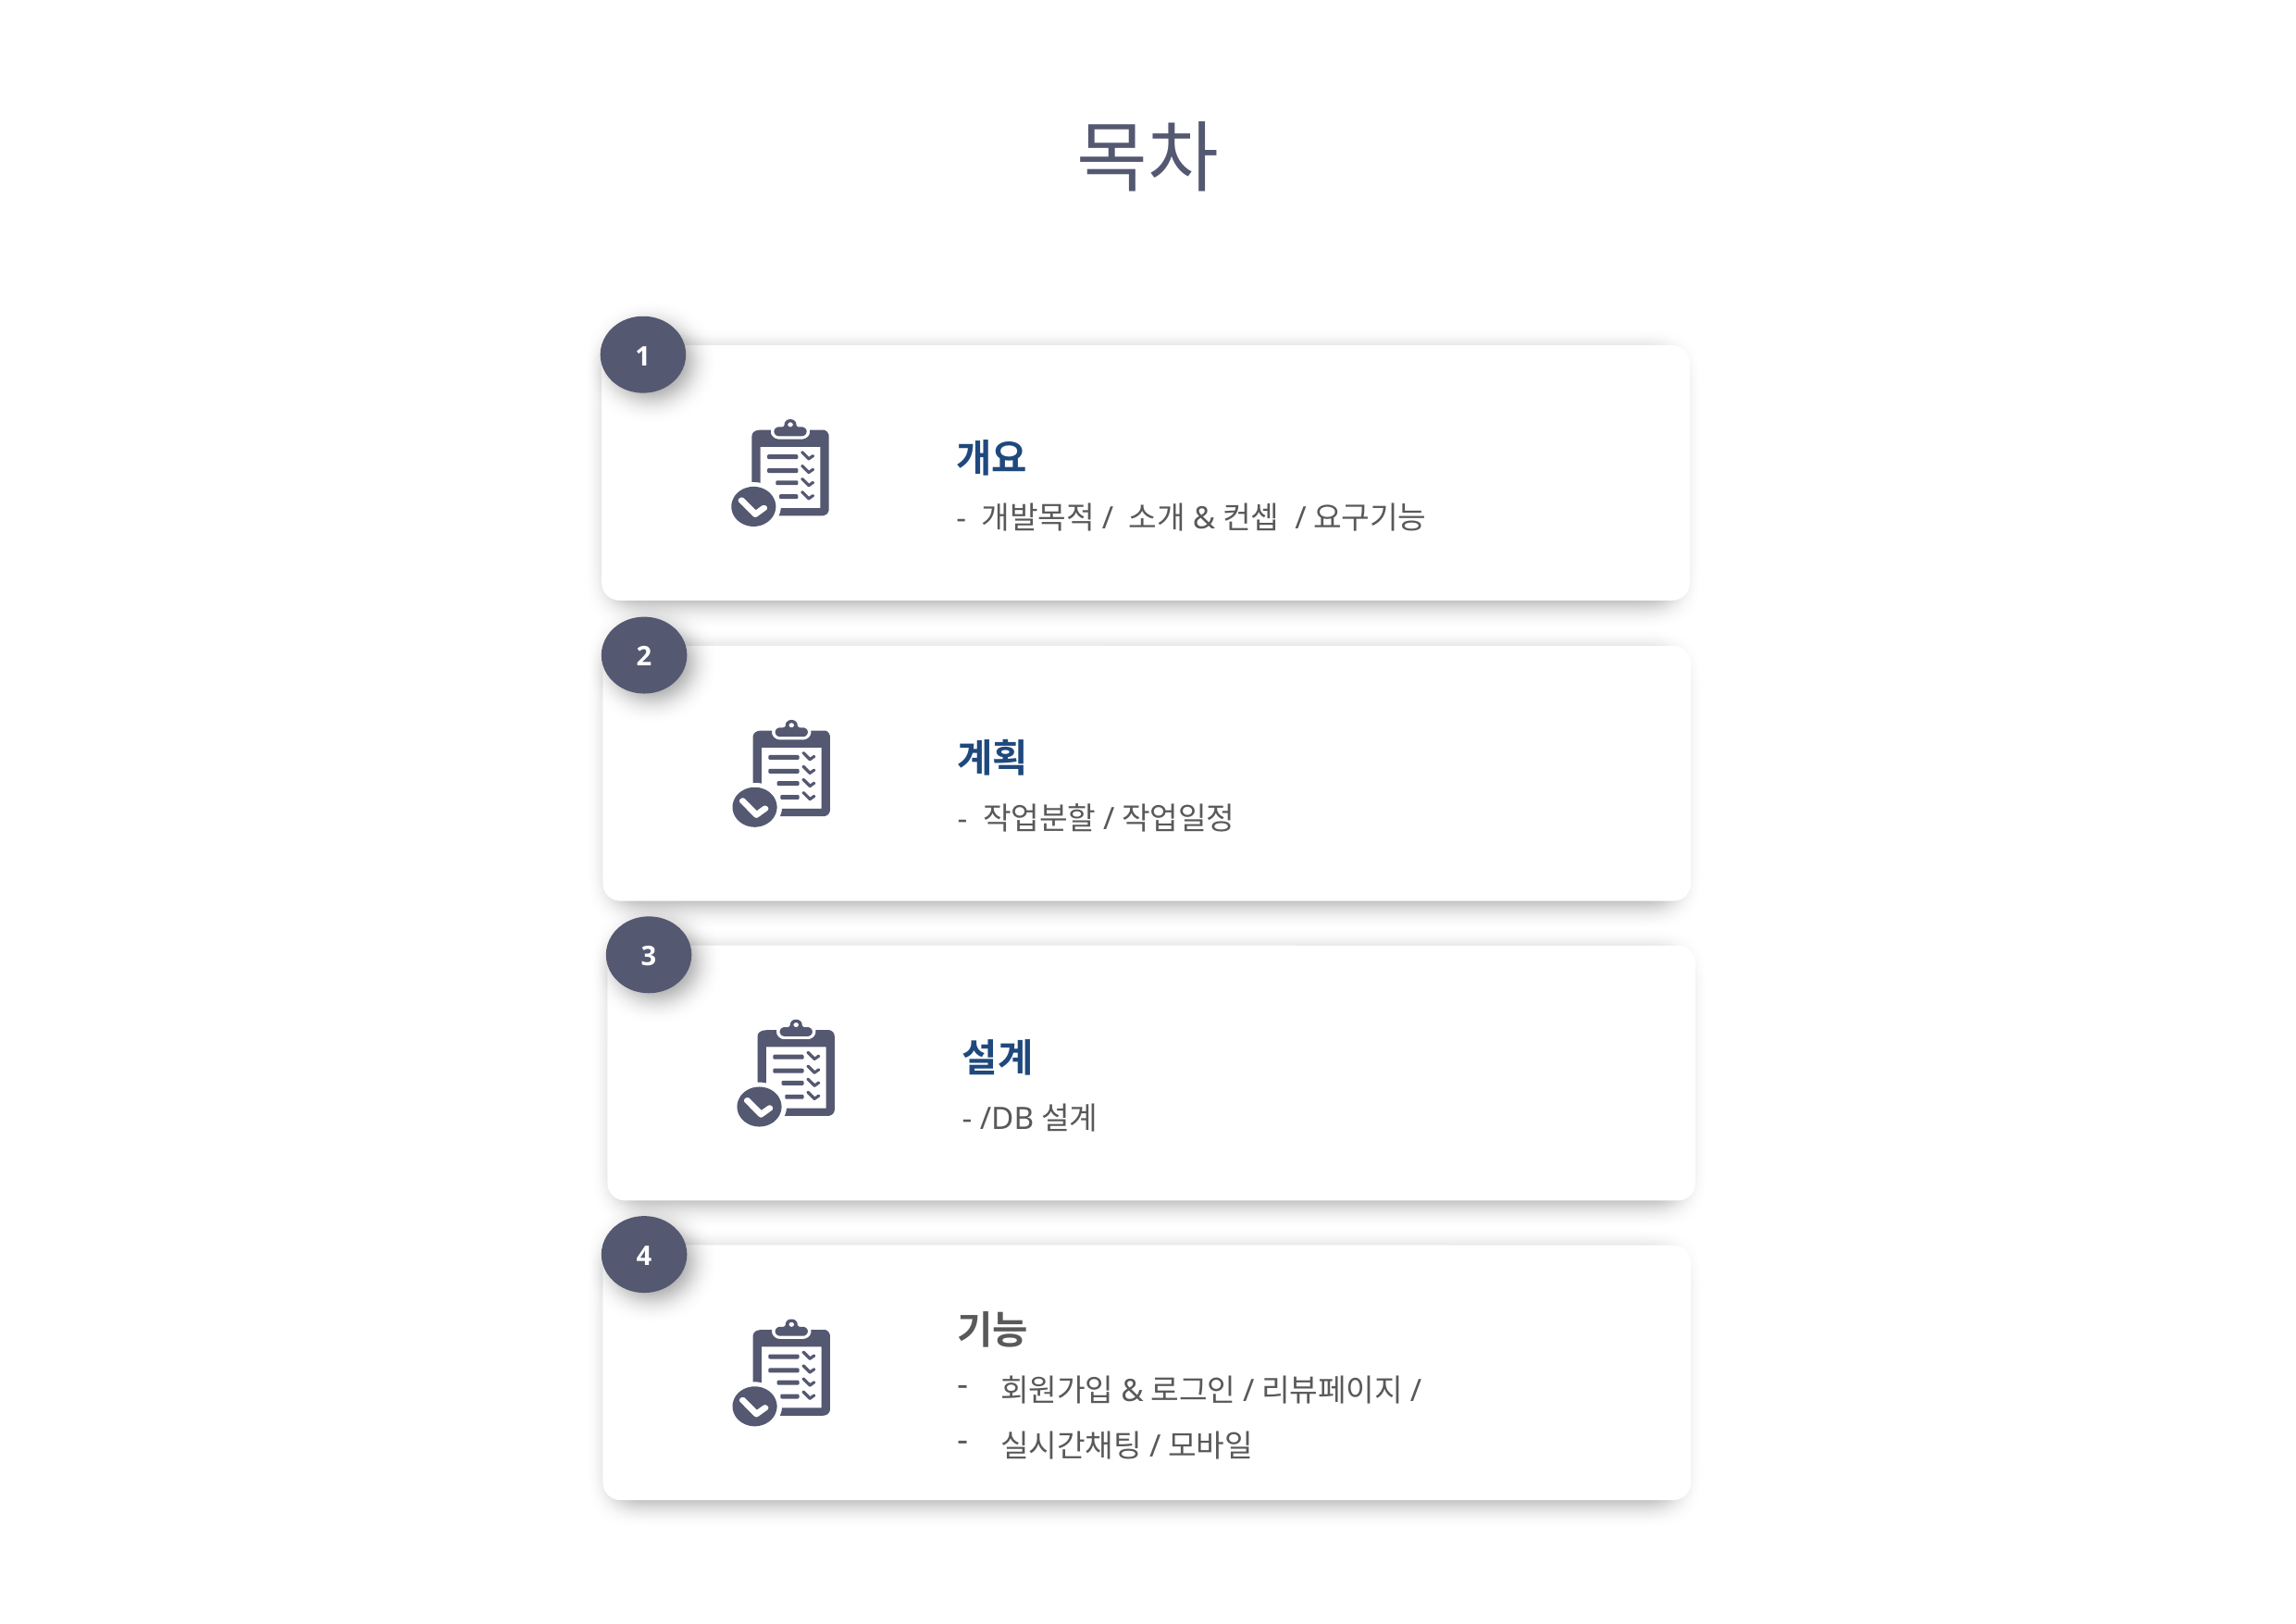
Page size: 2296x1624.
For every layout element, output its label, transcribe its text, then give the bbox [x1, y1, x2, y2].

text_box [600, 316, 1696, 1501]
text_box 목차 [996, 55, 1300, 208]
